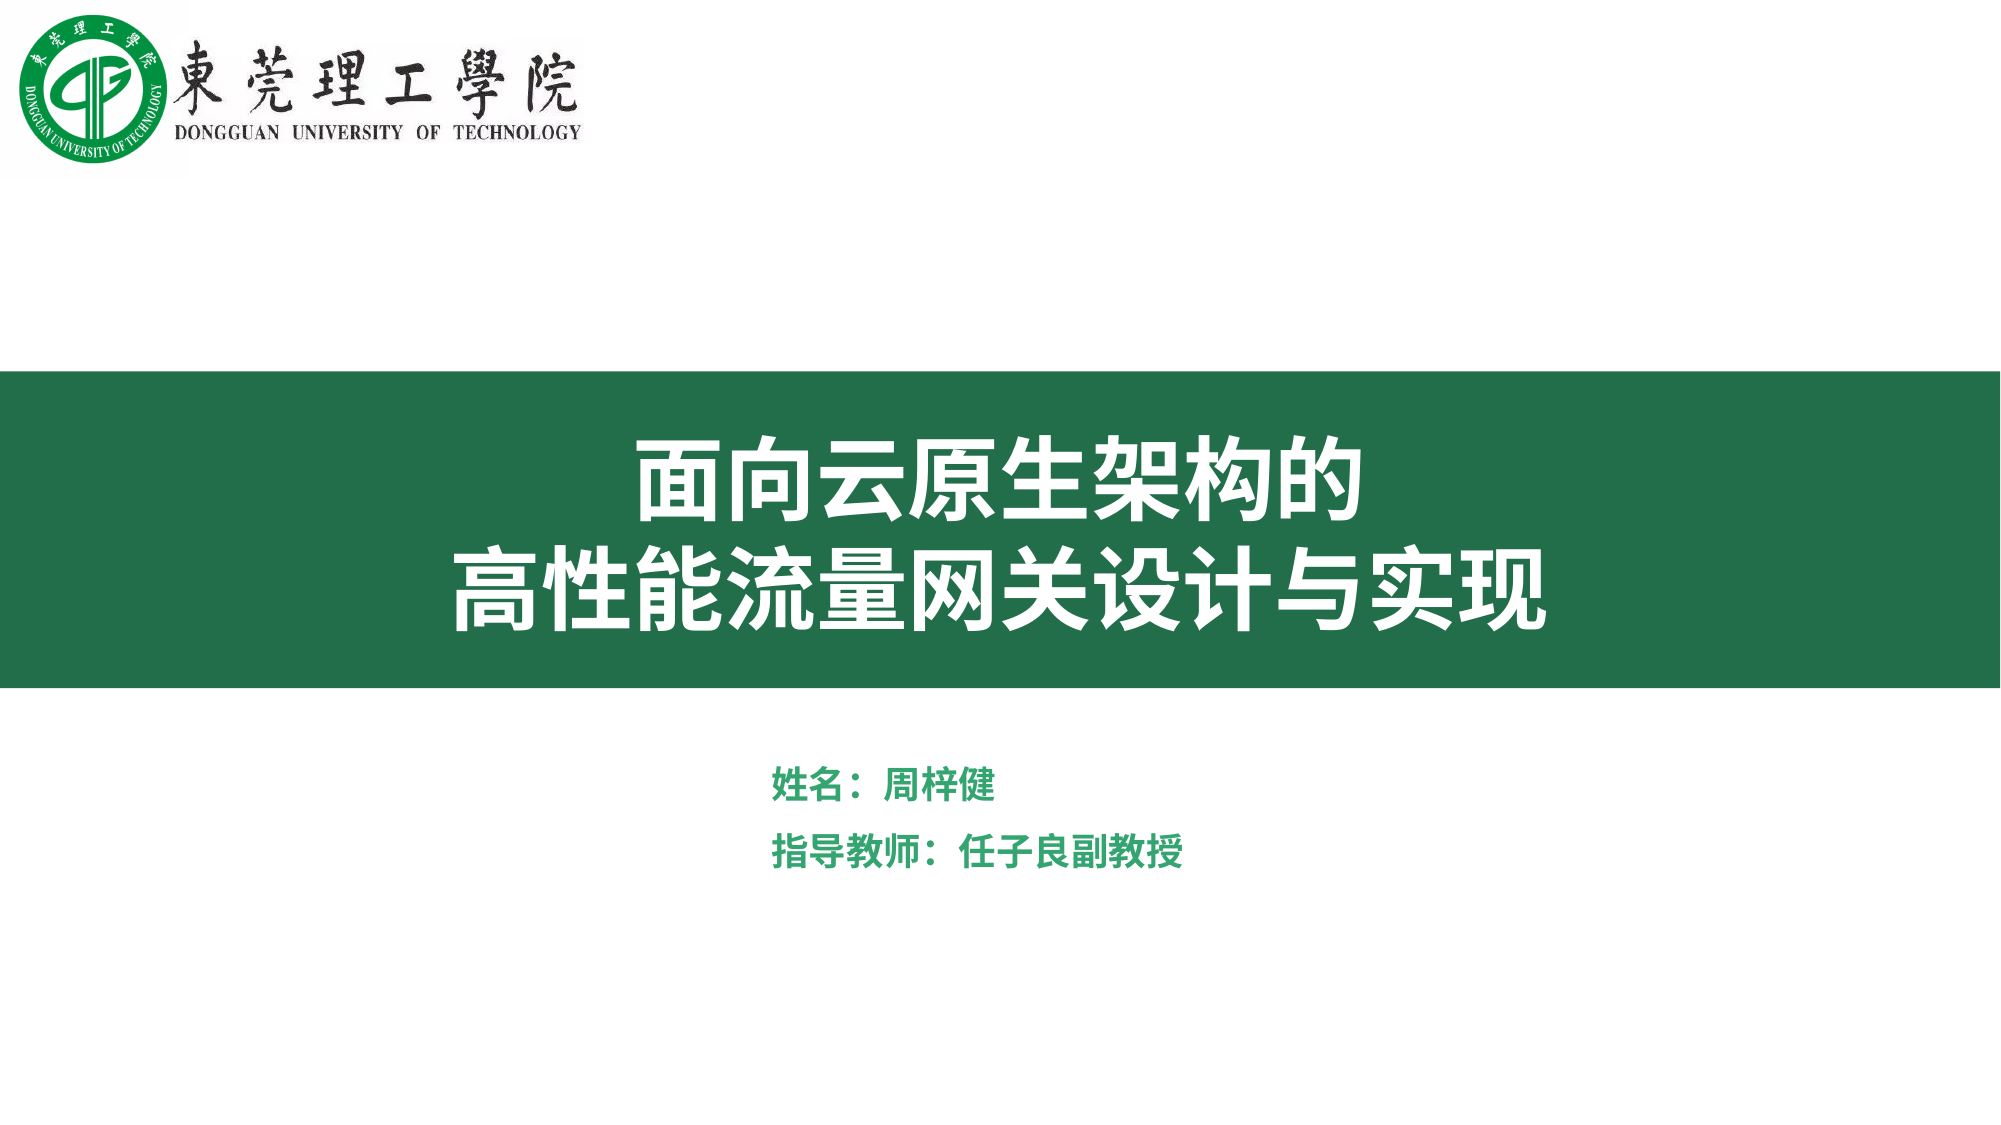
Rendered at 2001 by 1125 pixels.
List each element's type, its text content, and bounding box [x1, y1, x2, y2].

text_box 姓名：周梓健 指导教师：任子良副教授 [756, 730, 1390, 881]
text_box 面向云原生架构的 高性能流量网关设计与实现 [9, 414, 1991, 650]
picture [0, 0, 584, 179]
